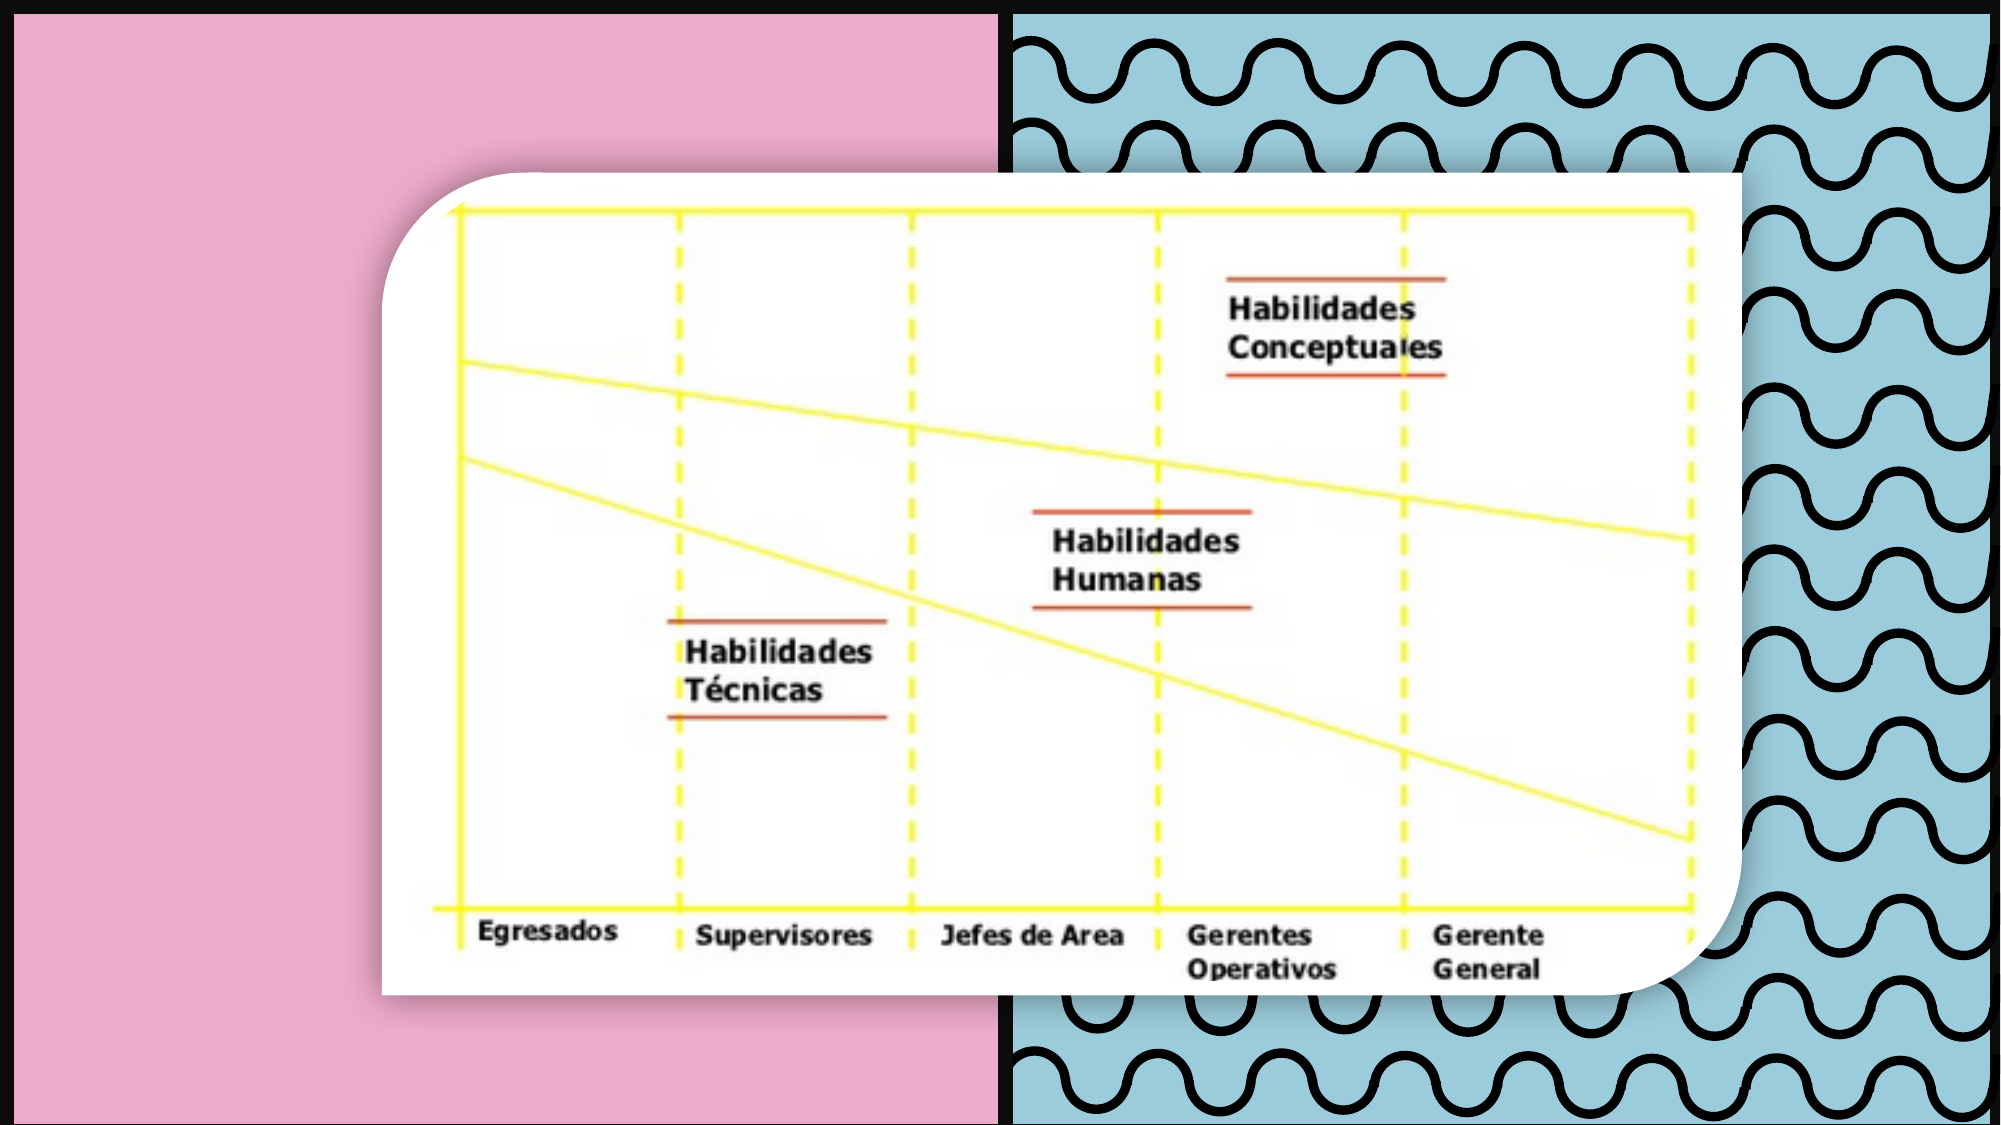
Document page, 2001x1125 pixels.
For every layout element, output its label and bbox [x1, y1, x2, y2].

picture [388, 179, 1735, 989]
